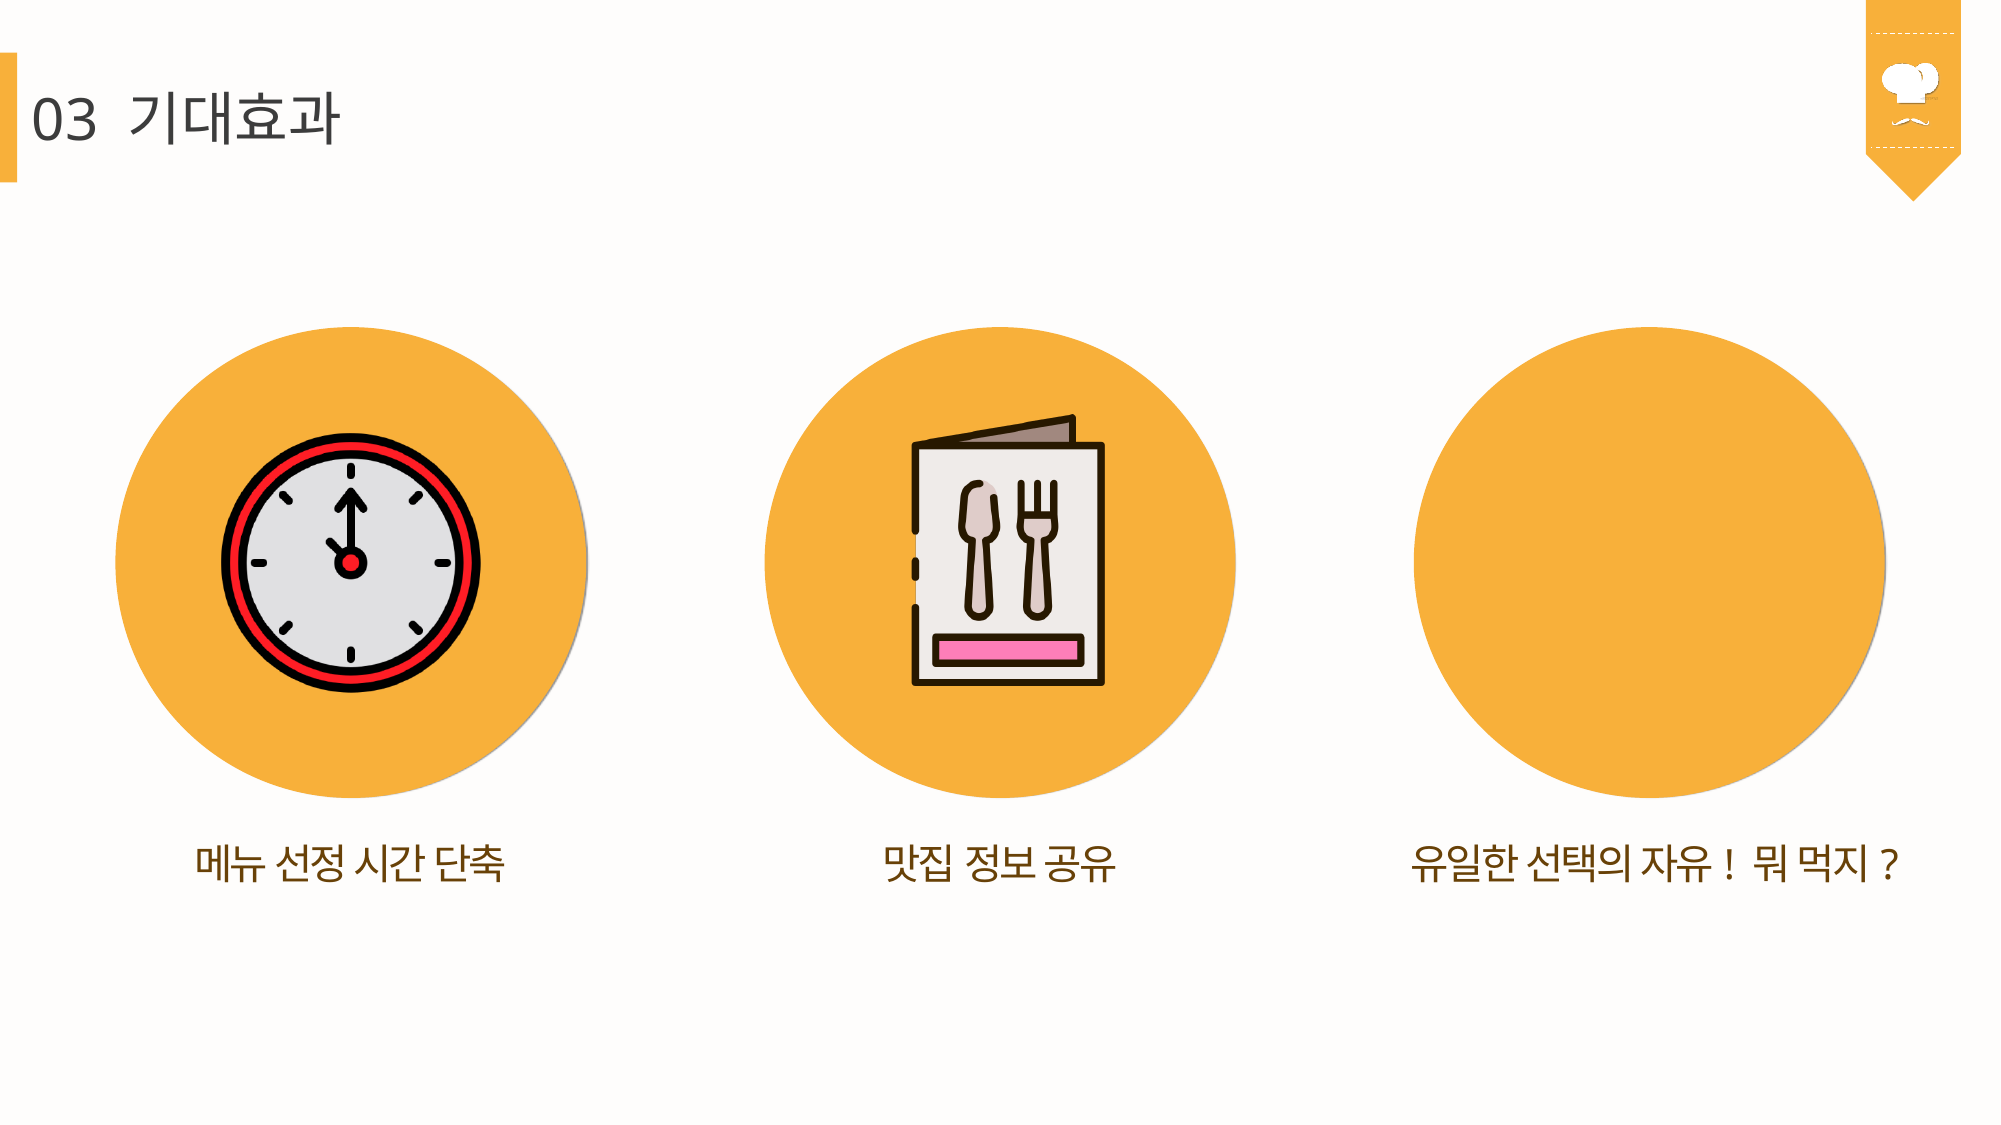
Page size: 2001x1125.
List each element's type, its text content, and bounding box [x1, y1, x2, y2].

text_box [1874, 50, 1943, 131]
text_box [114, 326, 588, 799]
text_box 메뉴 선정 시간 단축 [179, 830, 522, 895]
text_box 03 기대효과 [17, 74, 389, 160]
picture [872, 414, 1144, 686]
text_box 유일한 선택의 자유! 뭐 먹지? [1395, 830, 1914, 895]
text_box [0, 52, 18, 183]
text_box [1412, 326, 1886, 799]
text_box [1864, 0, 1962, 203]
text_box [763, 326, 1237, 799]
text_box 맛집 정보 공유 [867, 830, 1133, 895]
picture [217, 429, 484, 696]
